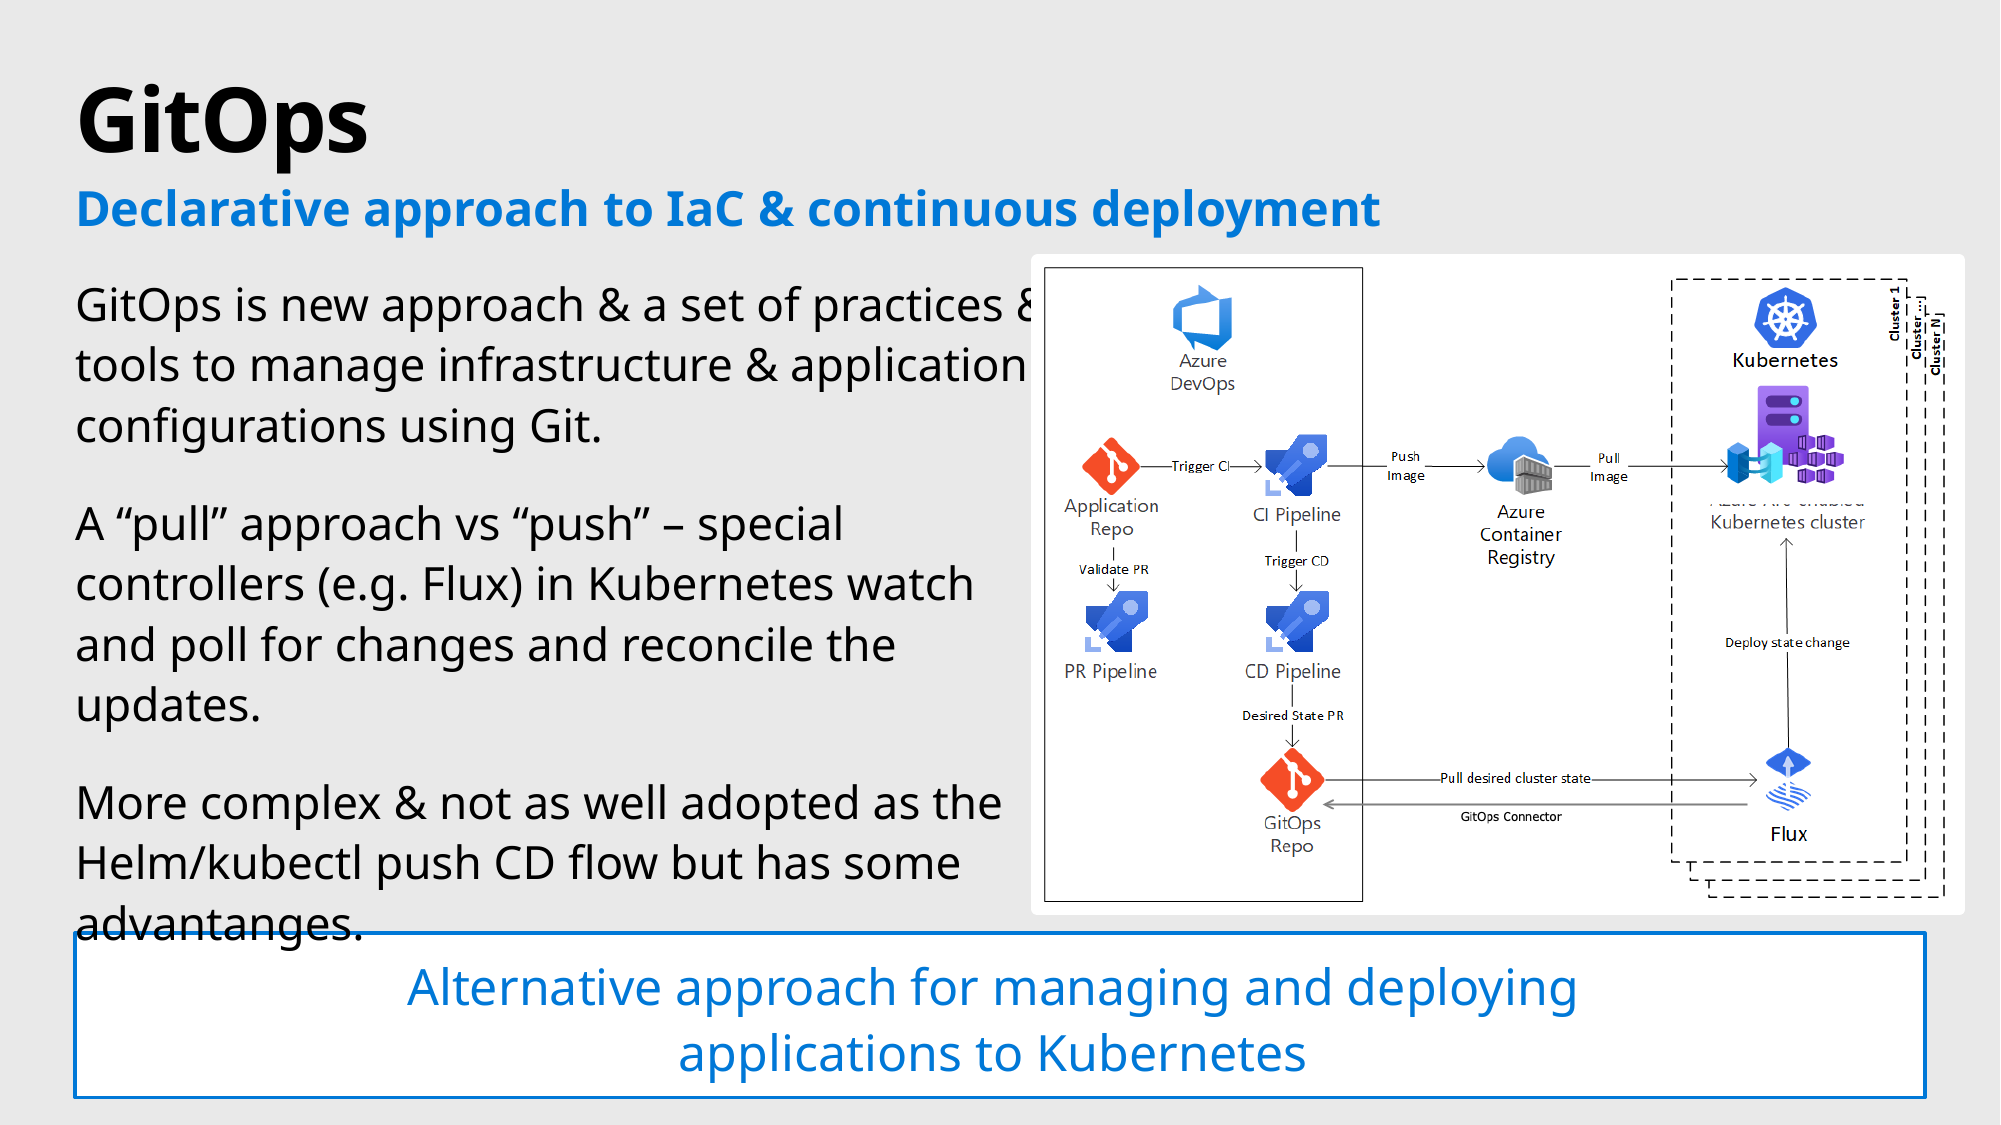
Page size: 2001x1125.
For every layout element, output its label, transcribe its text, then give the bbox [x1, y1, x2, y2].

list GitOps is new approach & a set of practices & tools to manage infrastructure & application configurations using Git. A “pull” approach vs “push” – special controllers (e.g. Flux) in Kubernetes watch and poll for changes and reconcile the updates. More complex & not as well adopted as the Helm/kubectl push CD flow but has some advantanges. [75, 270, 1031, 888]
title GitOps [75, 75, 663, 173]
picture [1043, 266, 1953, 903]
list Alternative approach for managing and deploying applications to Kubernetes [75, 932, 1925, 1098]
list Declarative approach to IaC & continuous deployment [75, 172, 1413, 238]
